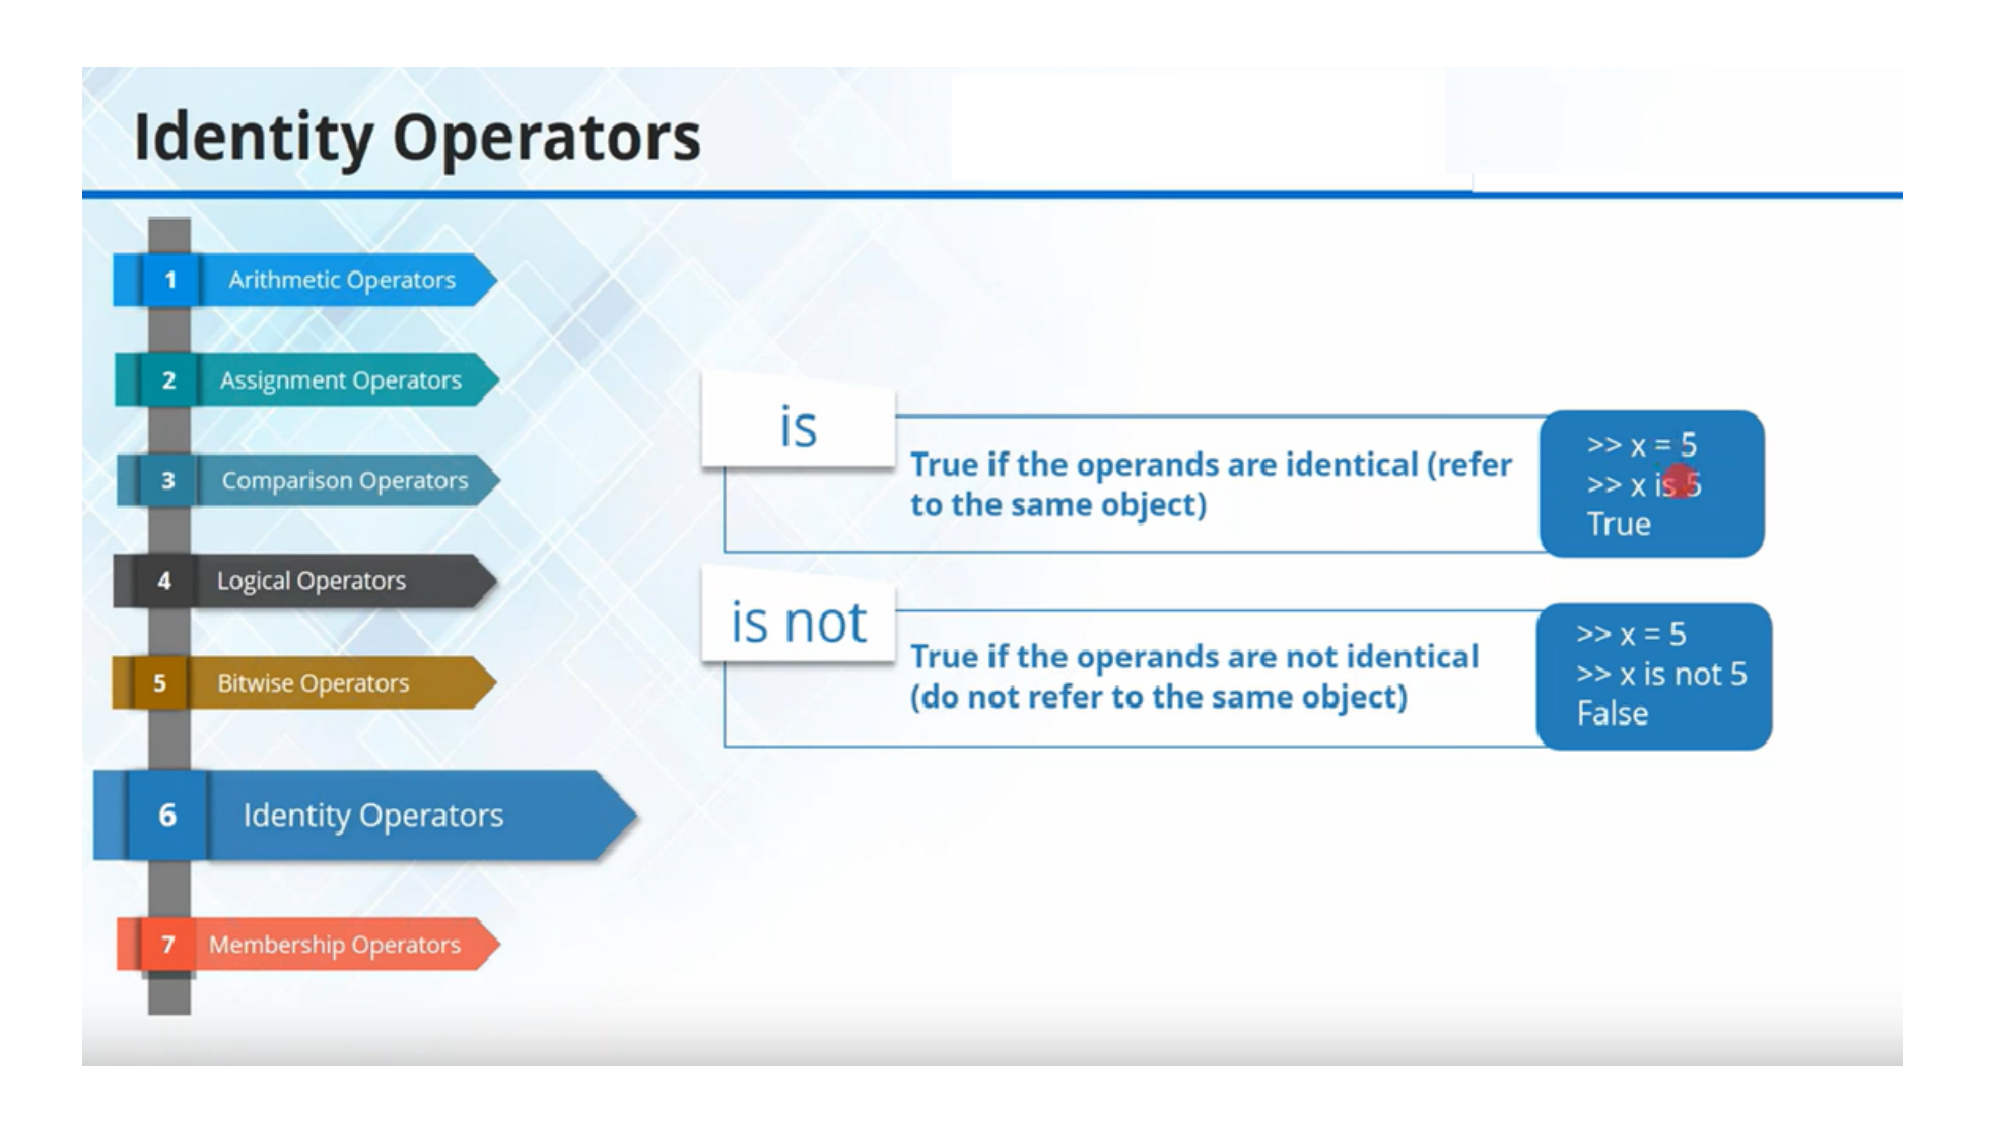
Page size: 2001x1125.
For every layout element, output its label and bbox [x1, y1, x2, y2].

picture [82, 67, 1903, 1066]
